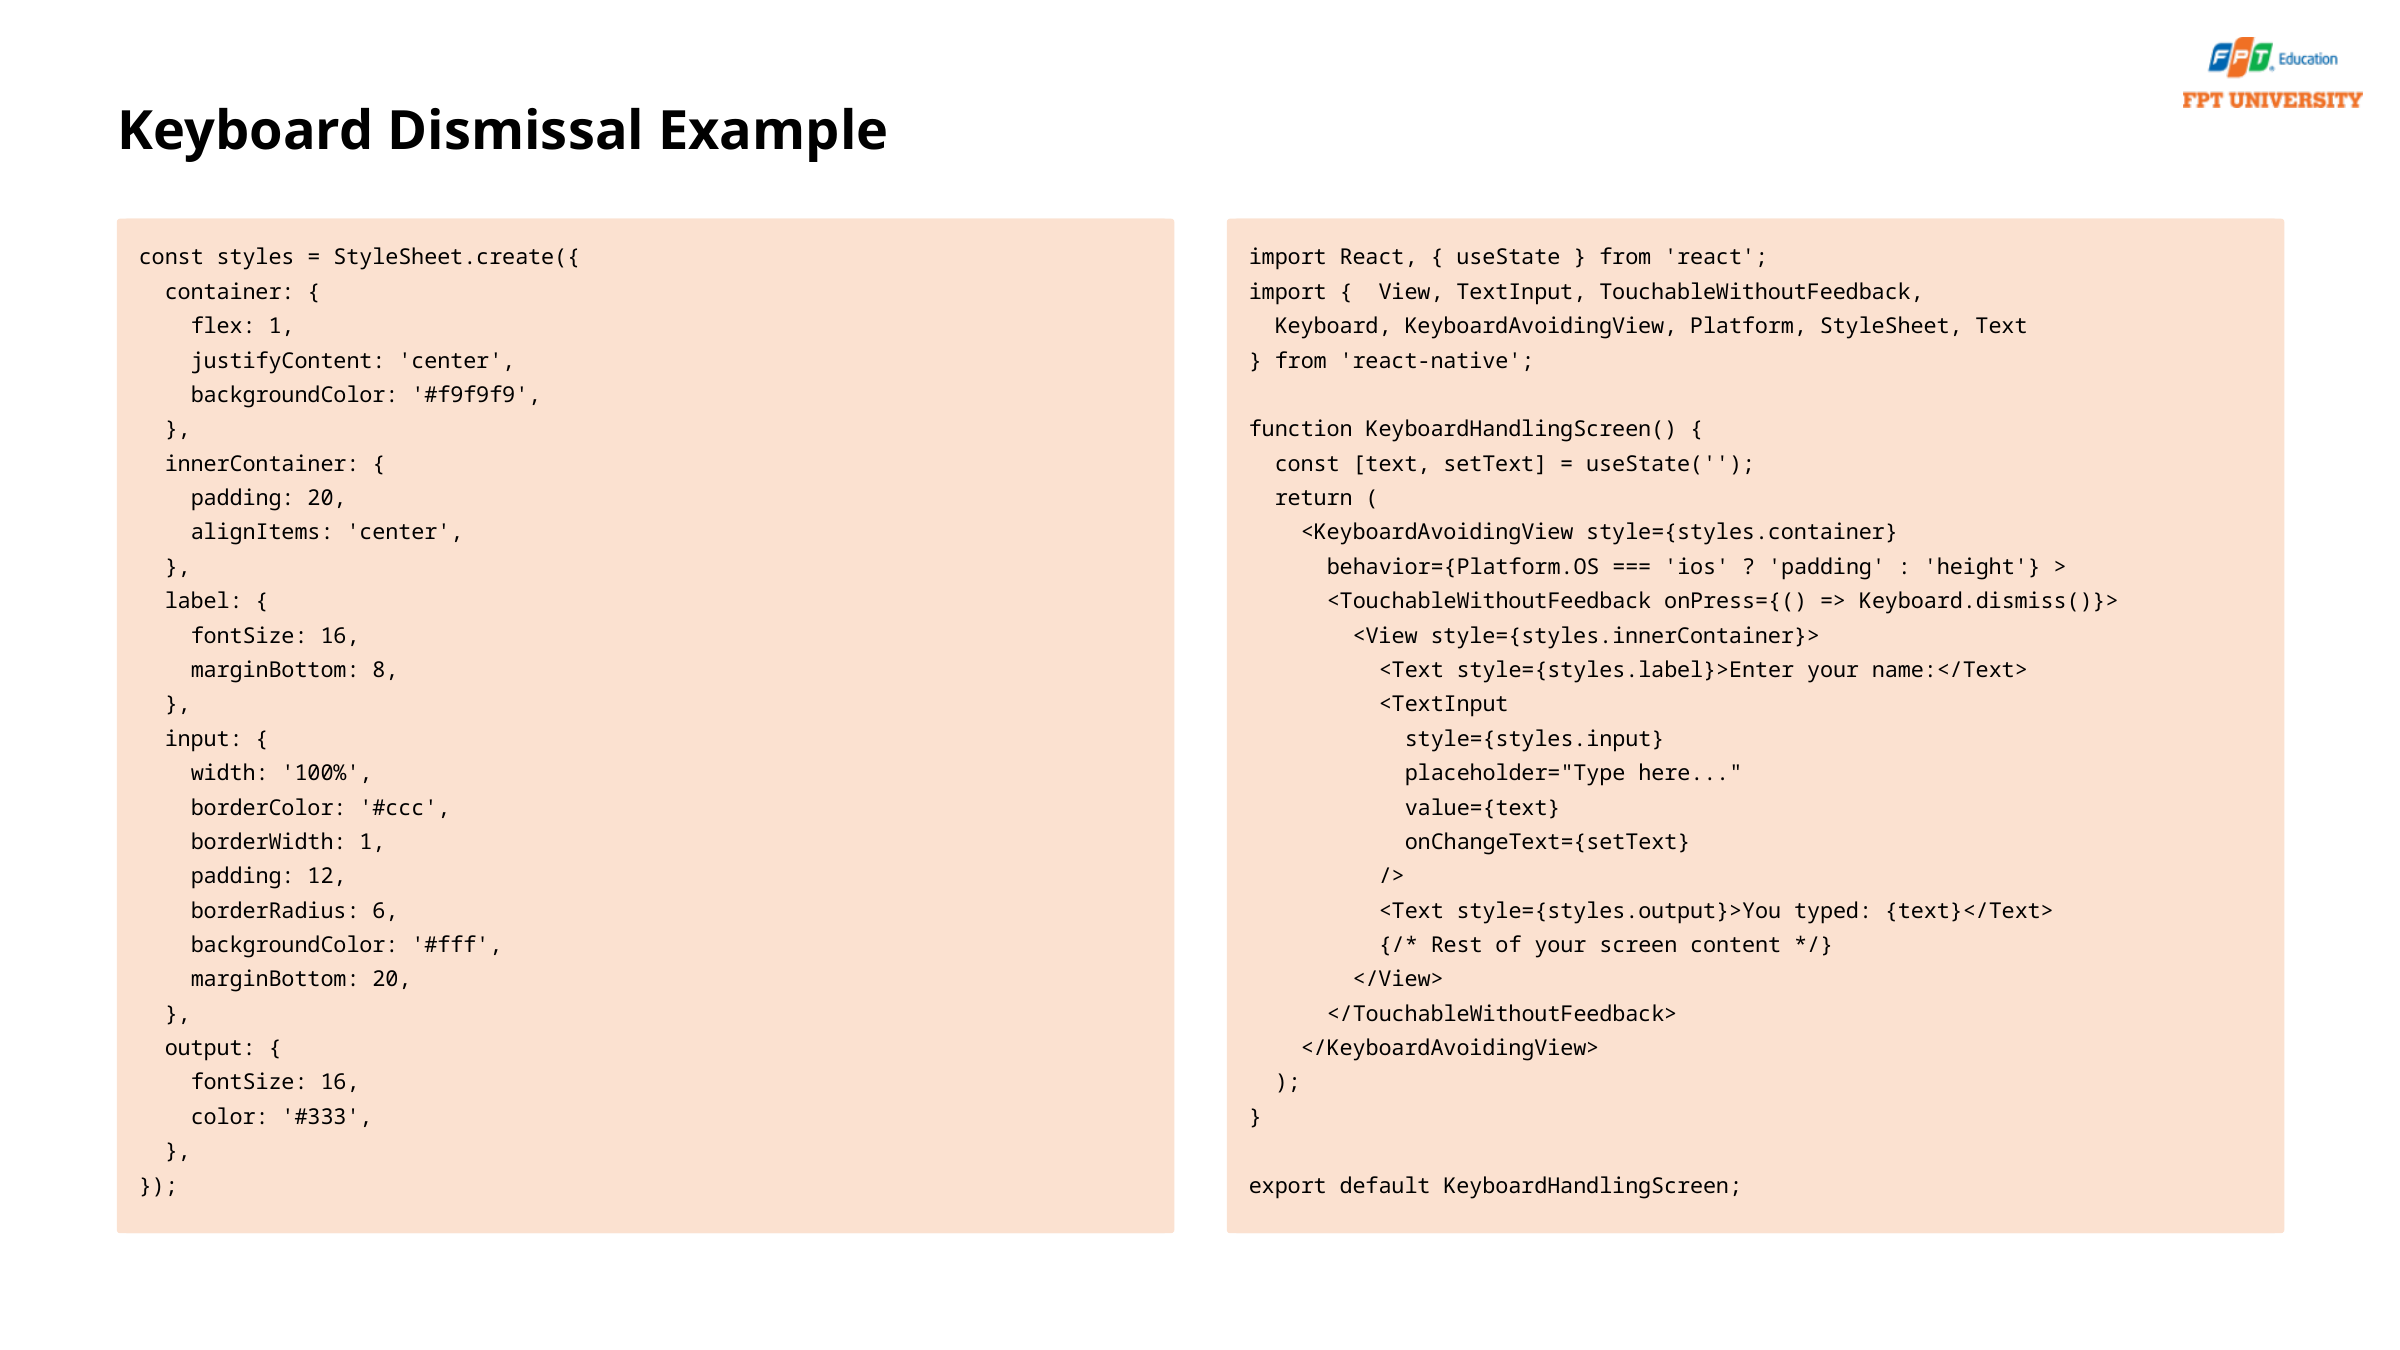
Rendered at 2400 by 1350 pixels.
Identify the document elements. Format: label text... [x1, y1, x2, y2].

text_box [1226, 218, 2285, 1234]
text_box [116, 218, 1175, 1234]
text_box import React, { useState } from 'react'; import { View, TextInput, TouchableWithoutFeedback, Keyboard, KeyboardAvoidingView, Platform, StyleSheet, Text } from 'react-native'; function KeyboardHandlingScreen() { const [text, setText] = useState(''); return ( <KeyboardAvoidingView style={styles.container} behavior={Platform.OS === 'ios' ? 'padding' : 'height'} > <TouchableWithoutFeedback onPress={() => Keyboard.dismiss()}> <View style={styles.innerContainer}> <Text style={styles.label}>Enter your name:</Text> <TextInput style={styles.input} placeholder="Type here..." value={text} onChangeText={setText} /> <Text style={styles.output}>You typed: {text}</Text> {/* Rest of your screen content */} </View> </TouchableWithoutFeedback> </KeyboardAvoidingView> ); } export default KeyboardHandlingScreen; [1248, 235, 2263, 1217]
text_box const styles = StyleSheet.create({ container: { flex: 1, justifyContent: 'center', backgroundColor: '#f9f9f9', }, innerContainer: { padding: 20, alignItems: 'center', }, label: { fontSize: 16, marginBottom: 8, }, input: { width: '100%', borderColor: '#ccc', borderWidth: 1, padding: 12, borderRadius: 6, backgroundColor: '#fff', marginBottom: 20, }, output: { fontSize: 16, color: '#333', }, }); [138, 235, 1153, 1217]
text_box Keyboard Dismissal Example [117, 92, 889, 162]
picture [2182, 37, 2363, 108]
